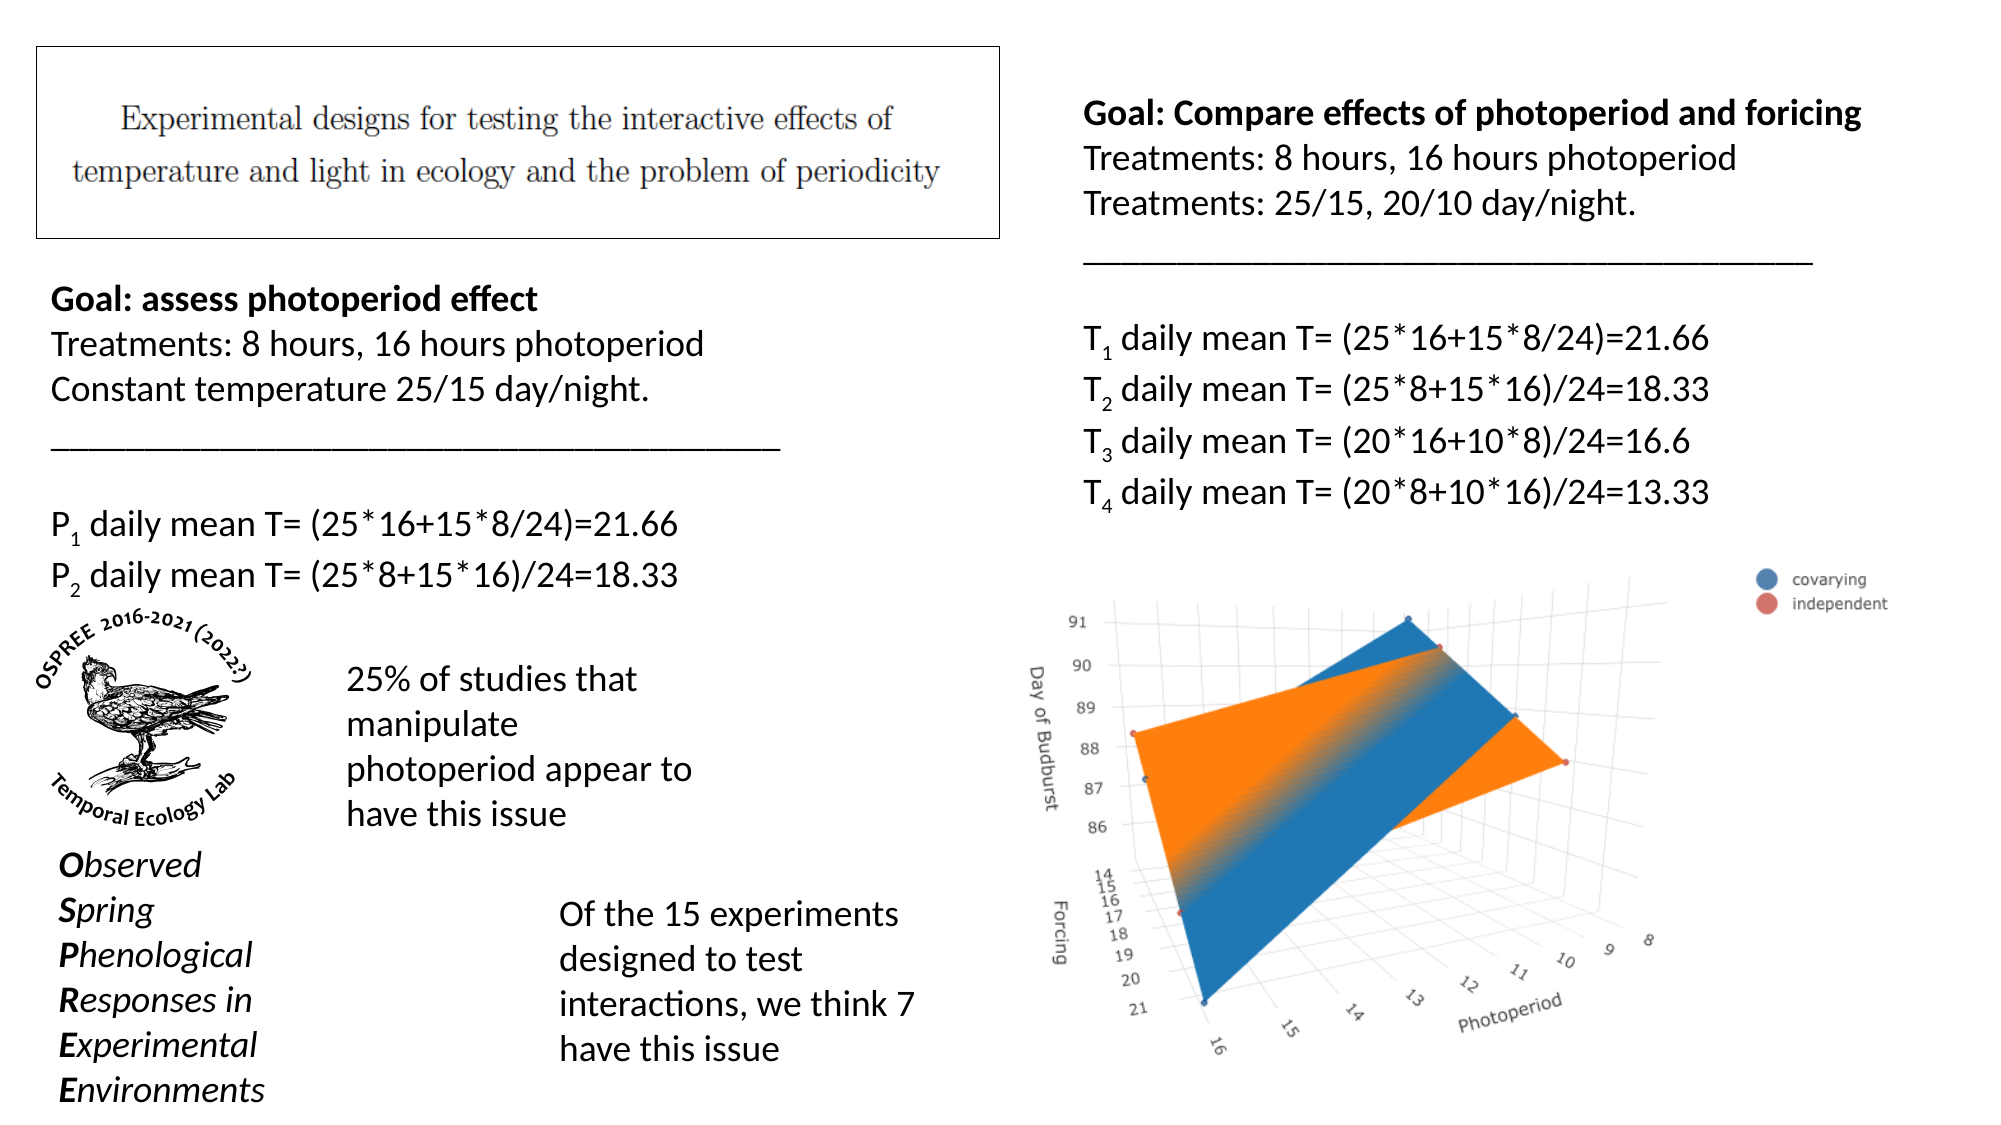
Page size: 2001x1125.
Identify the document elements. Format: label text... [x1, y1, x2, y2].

picture [36, 607, 251, 826]
text_box Goal: Compare effects of photoperiod and foricing Treatments: 8 hours, 16 hours photoperiod Treatments: 25/15, 20/10 day/night. _______________________________________ T1 daily mean T= (25*16+15*8/24)=21.66 T2 daily mean T= (25*8+15*16)/24=18.33 T3 daily mean T= (20*16+10*8)/24=16.6 T4 daily mean T= (20*8+10*16)/24=13.33 [1068, 80, 1910, 571]
text_box Goal: assess photoperiod effect Treatments: 8 hours, 16 hours photoperiod Constant temperature 25/15 day/night. _______________________________________ P1 daily mean T= (25*16+15*8/24)=21.66 P2 daily mean T= (25*8+15*16)/24=18.33 [36, 266, 809, 654]
picture [36, 46, 1000, 239]
picture [988, 529, 1908, 1093]
text_box 25% of studies that manipulate photoperiod appear to have this issue [331, 647, 728, 842]
text_box Observed Spring Phenological Responses in Experimental Environments [43, 832, 319, 1125]
text_box Of the 15 experiments designed to test interactions, we think 7 have this issue [544, 881, 942, 1076]
